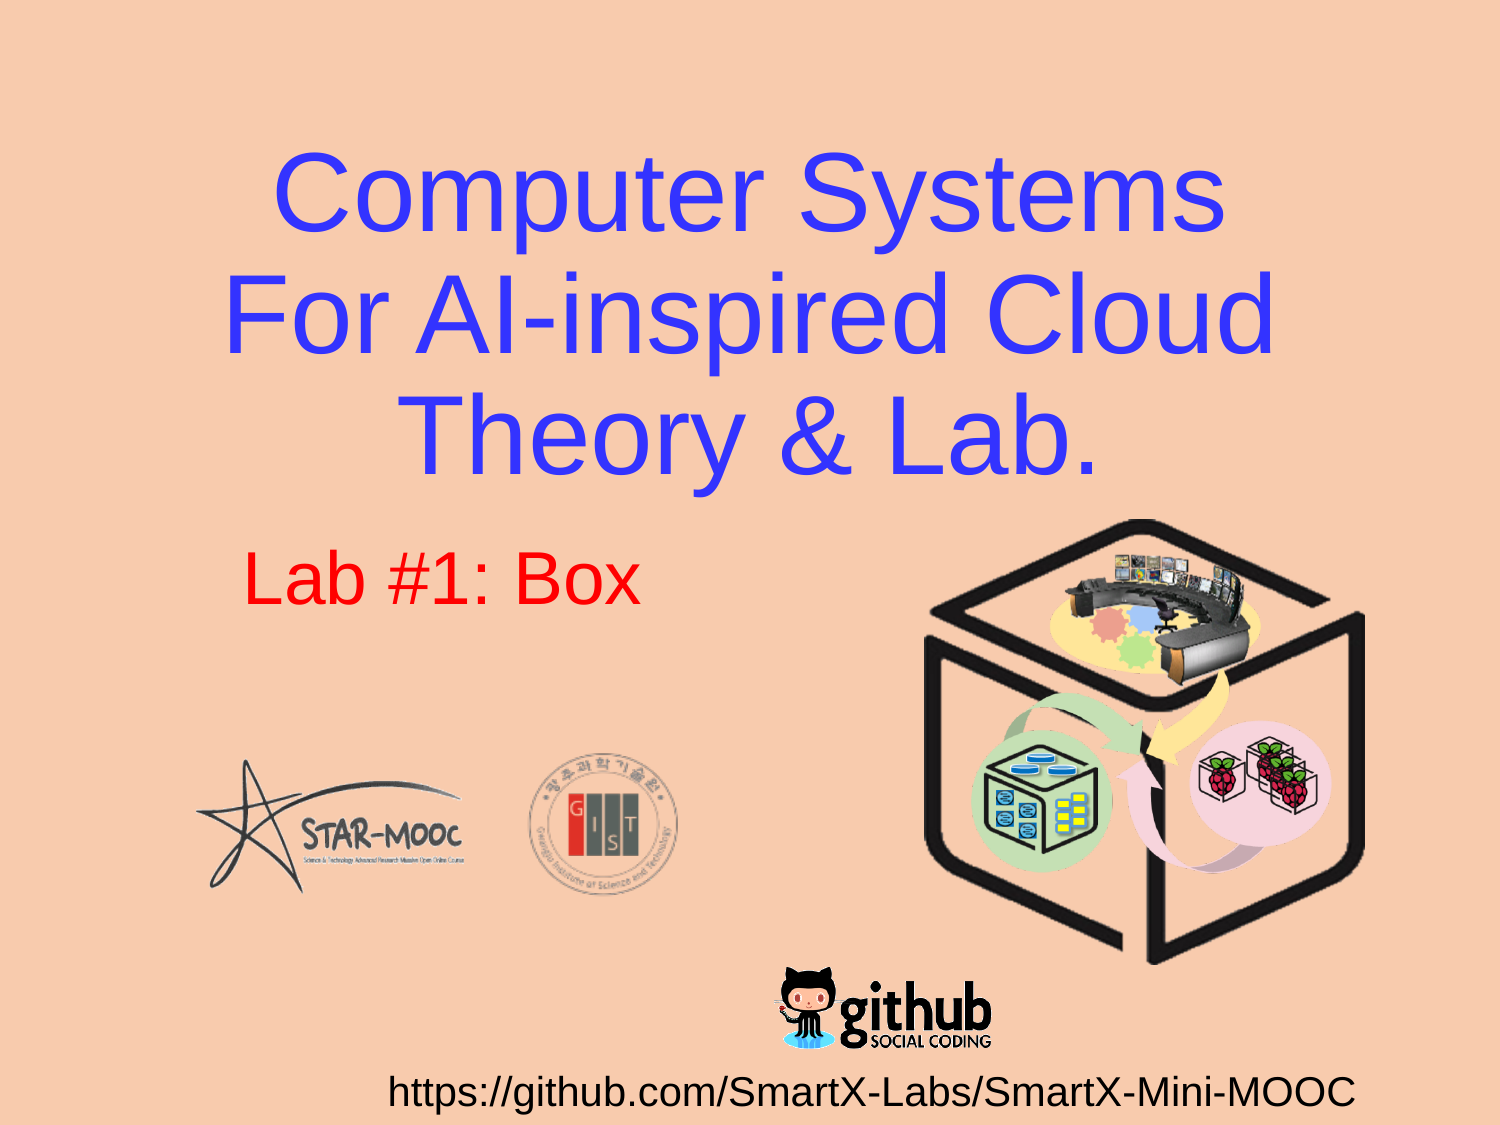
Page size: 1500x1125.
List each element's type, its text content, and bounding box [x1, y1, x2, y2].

picture [766, 519, 1365, 1058]
text_box https://github.com/SmartX-Labs/SmartX-Mini-MOOC [372, 1057, 1373, 1123]
text_box Lab #1: Box [0, 548, 885, 628]
text_box Computer Systems For AI-inspired Cloud Theory & Lab. [0, 145, 1500, 548]
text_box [169, 742, 687, 907]
